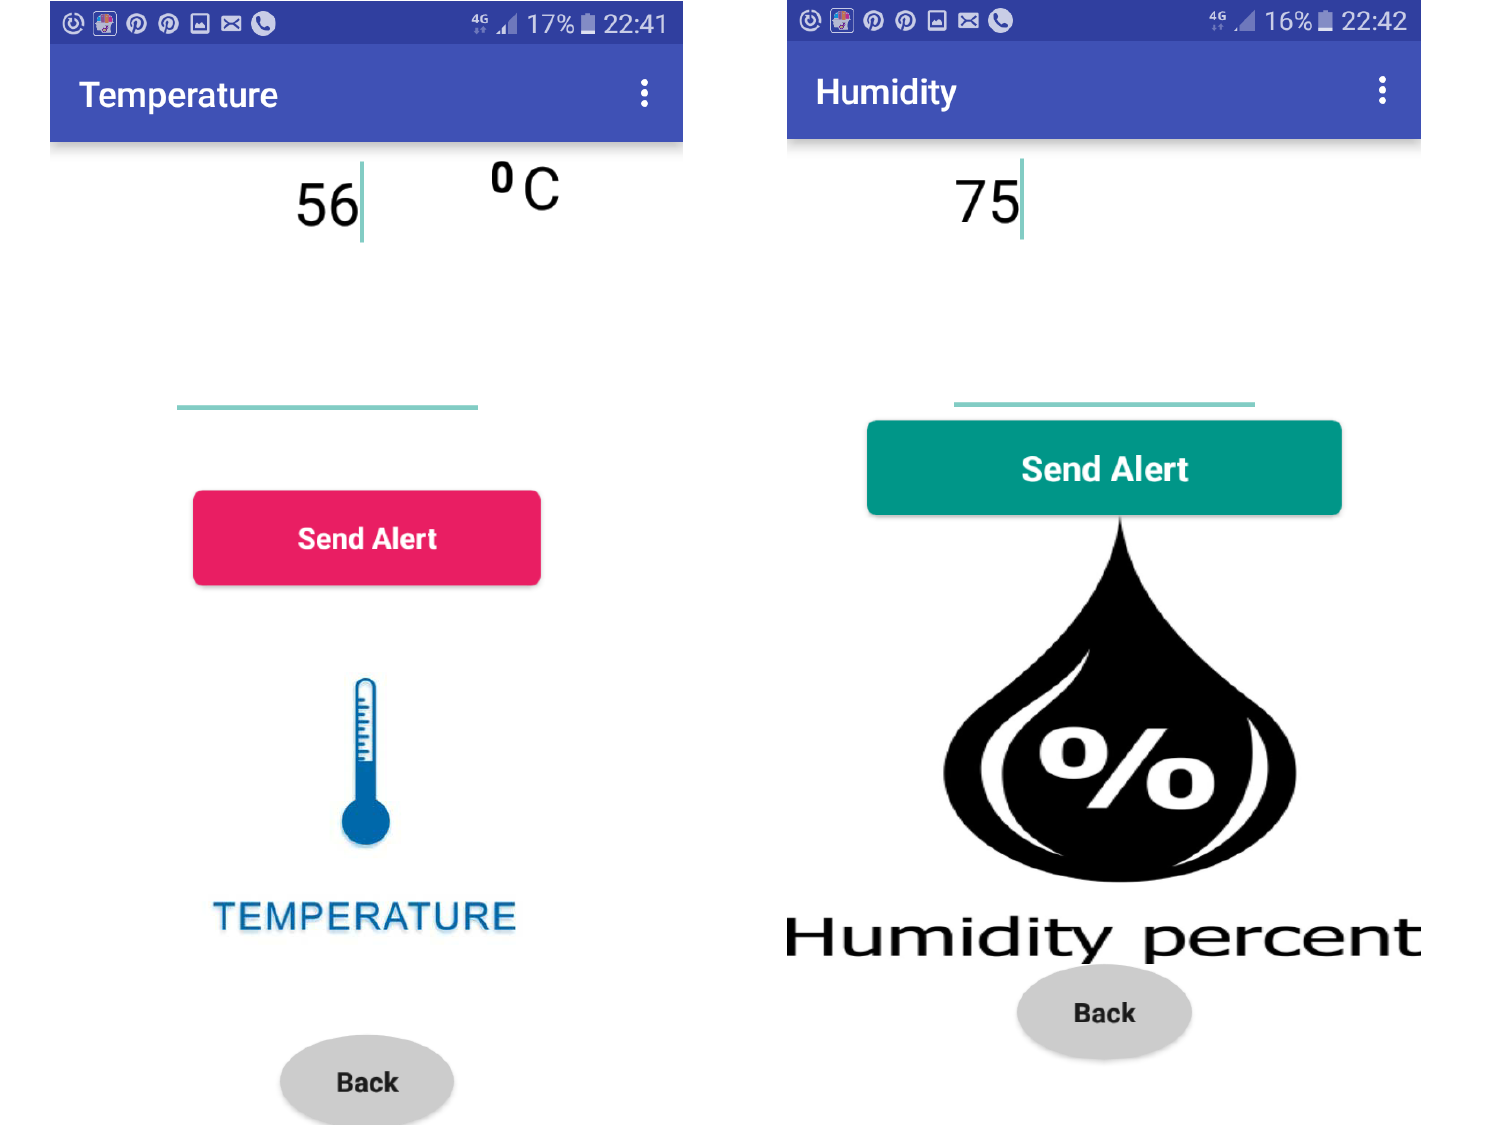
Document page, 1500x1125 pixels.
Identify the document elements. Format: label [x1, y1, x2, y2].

picture [49, 1, 684, 1125]
picture [787, 0, 1421, 1124]
